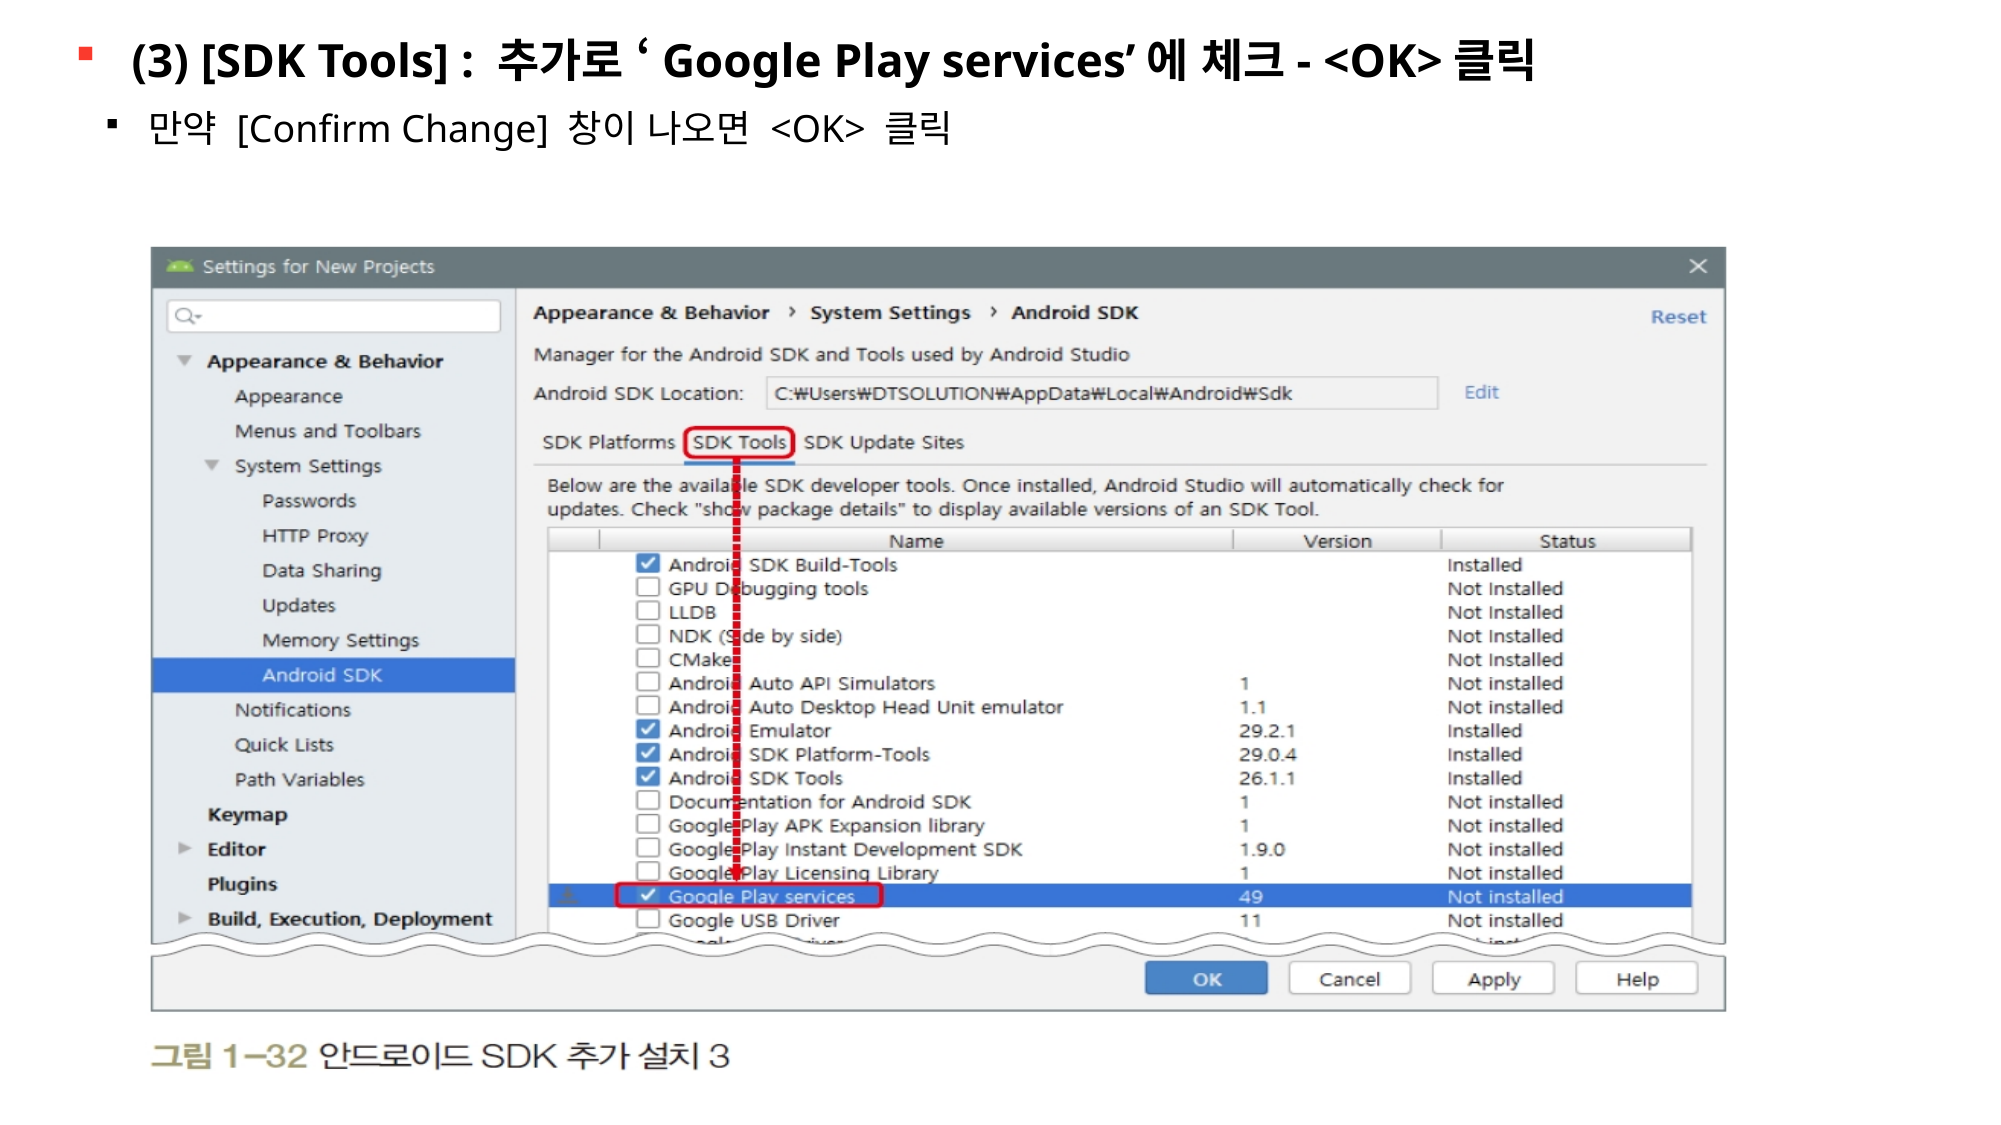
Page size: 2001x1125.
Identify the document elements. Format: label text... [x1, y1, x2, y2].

picture [145, 242, 1731, 1074]
text_box (3) [SDK Tools] : 추가로 ‘Google Play services’에 체크- <OK>클릭 만약 [Confirm Change] 창이 나오면 <OK> 클릭 [75, 31, 1789, 740]
